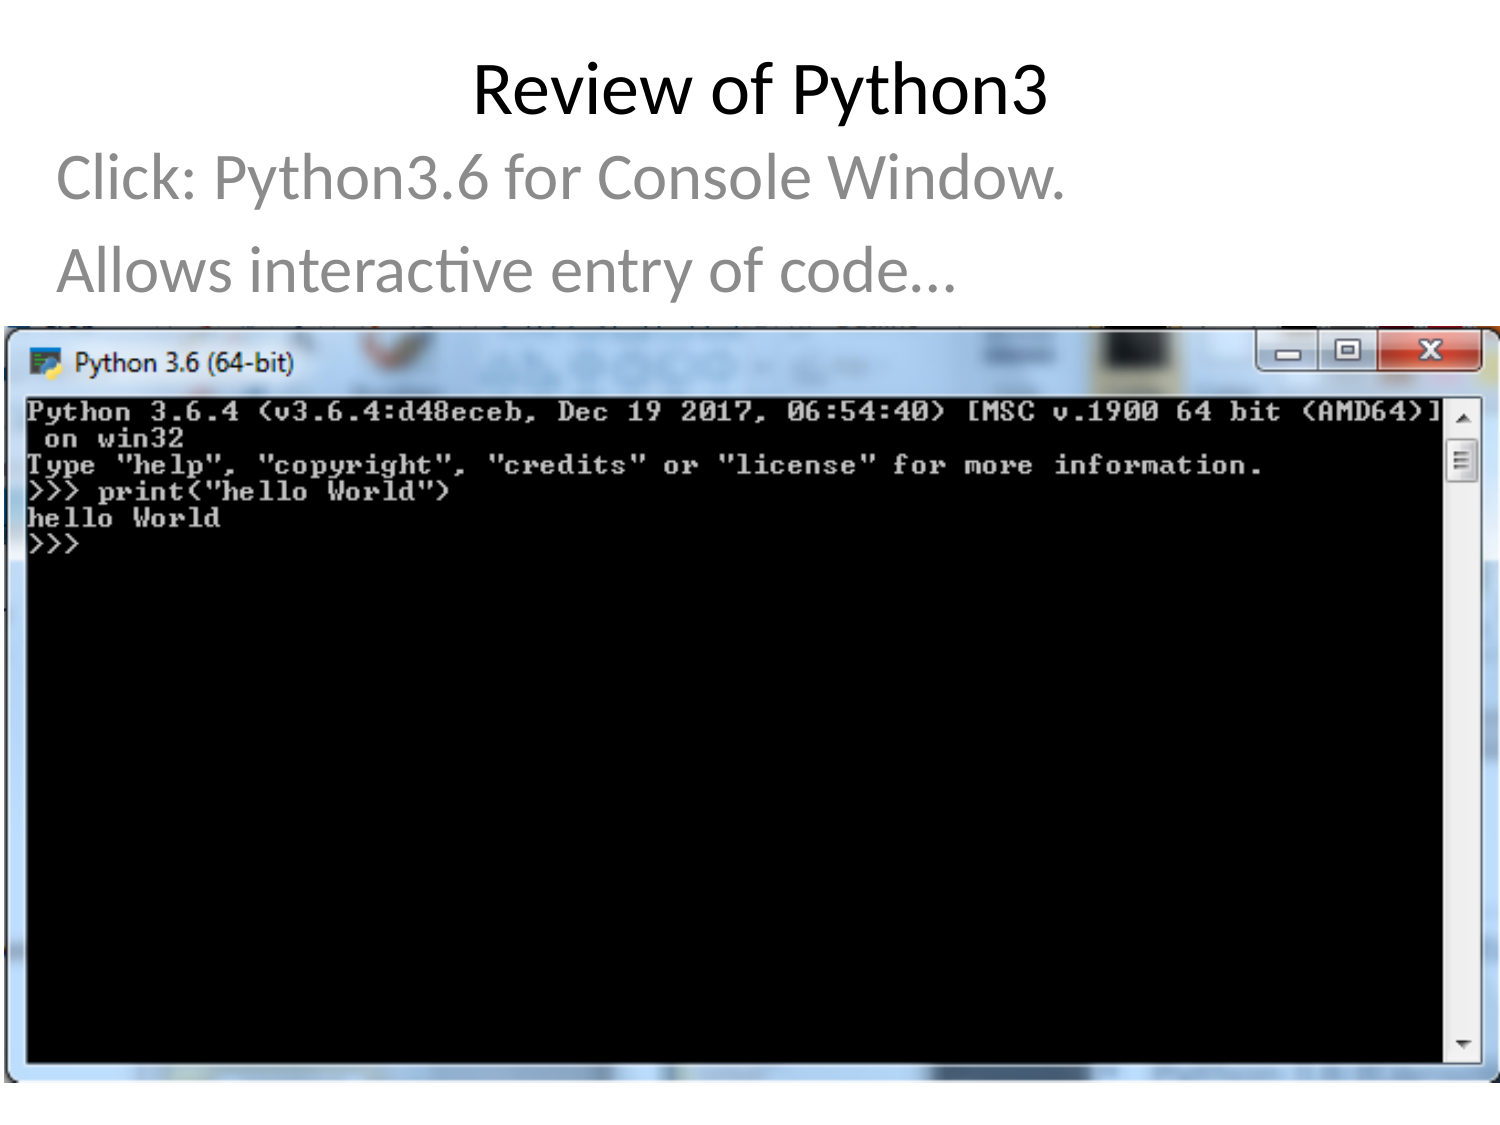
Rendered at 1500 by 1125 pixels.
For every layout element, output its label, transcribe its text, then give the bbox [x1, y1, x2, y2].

text_box Click: Python3.6 for Console Window. Allows interactive entry of code… [41, 125, 1459, 324]
picture [3, 325, 1500, 1083]
text_box Review of Python3 [123, 30, 1399, 125]
